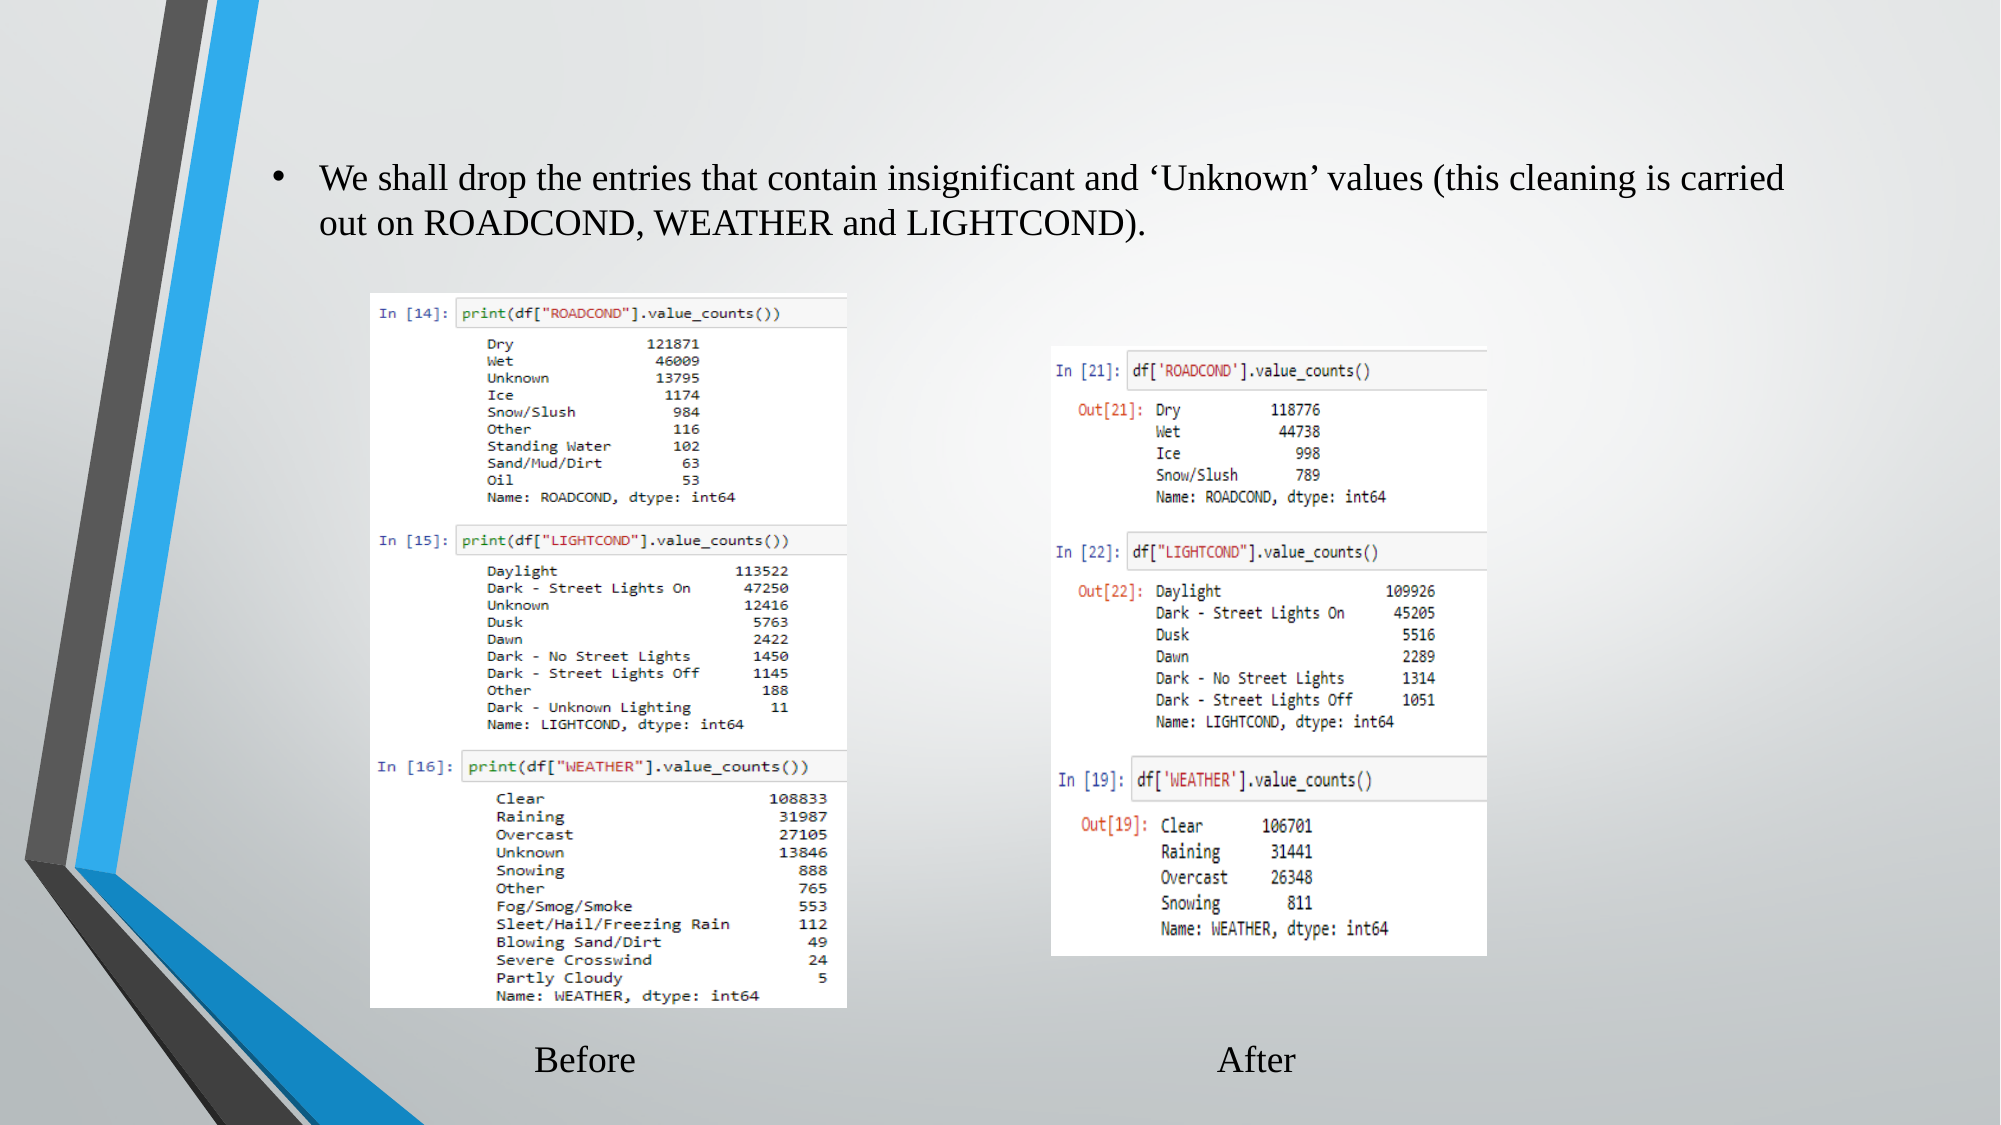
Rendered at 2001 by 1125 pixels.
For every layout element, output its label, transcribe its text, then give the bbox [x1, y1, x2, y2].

picture [1051, 346, 1487, 957]
text_box We shall drop the entries that contain insignificant and ‘Unknown’ values (this cleaning is carried out on ROADCOND, WEATHER and LIGHTCOND). [257, 145, 1805, 296]
text_box Before [519, 1027, 663, 1088]
picture [370, 292, 847, 1008]
text_box After [1202, 1027, 1315, 1088]
